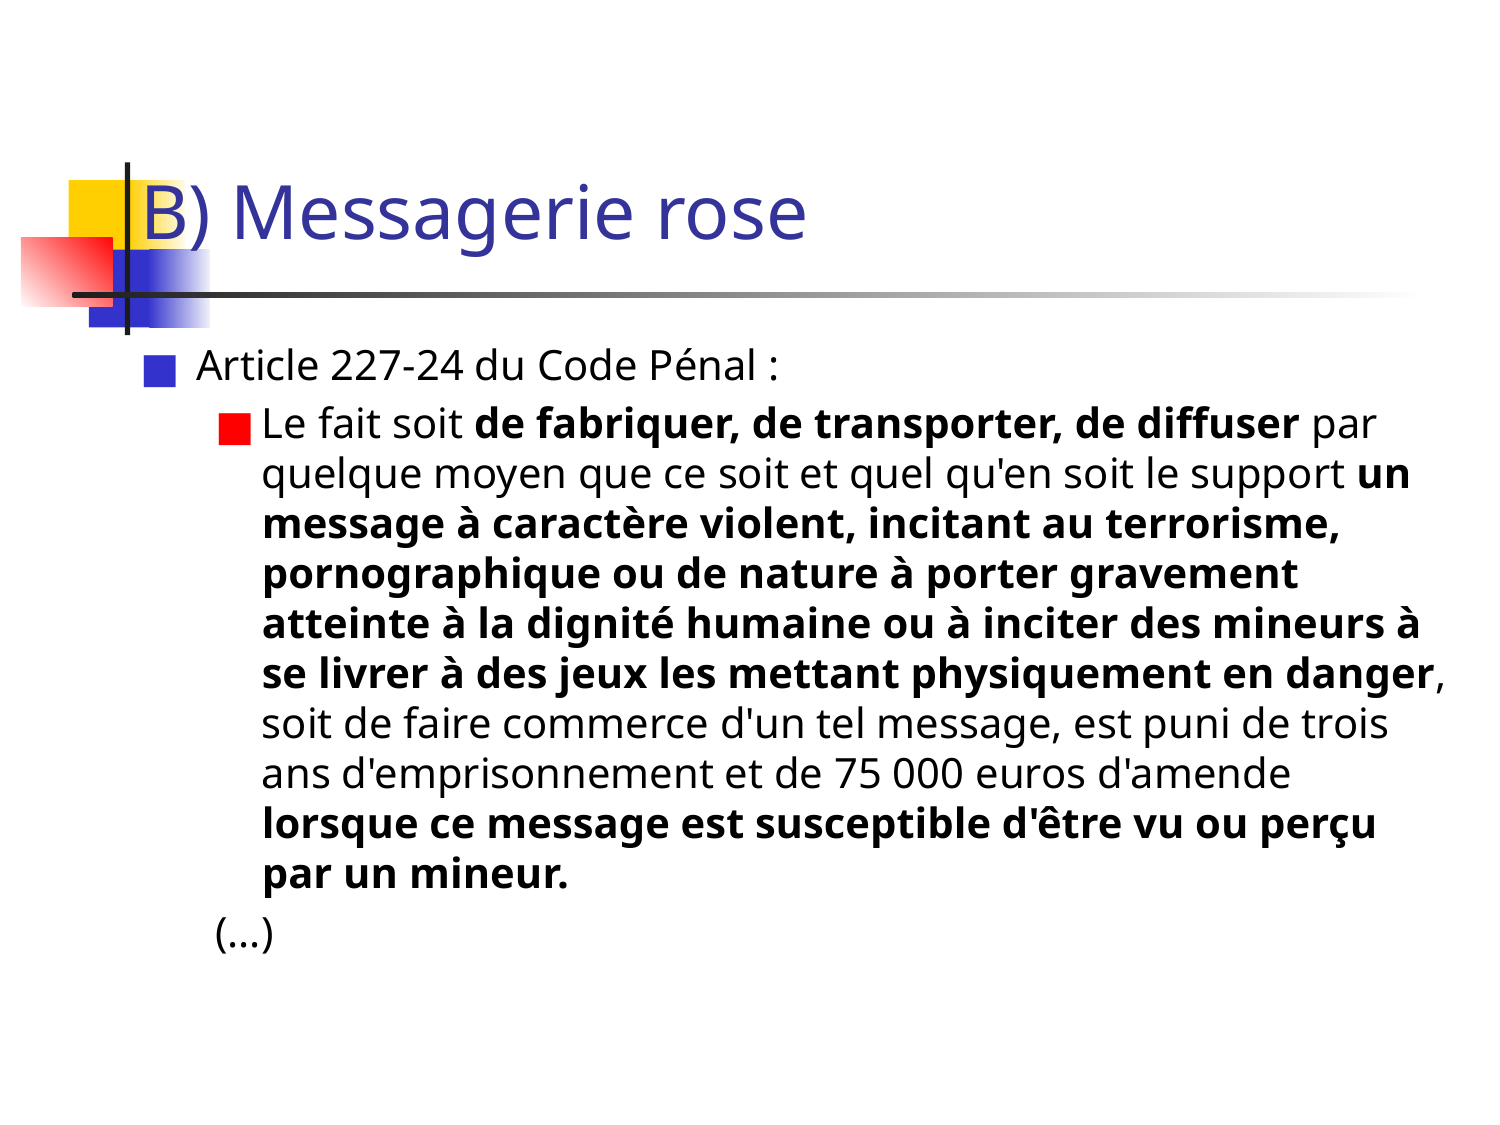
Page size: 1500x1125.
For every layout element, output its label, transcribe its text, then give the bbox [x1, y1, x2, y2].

title B) Messagerie rose [125, 75, 1443, 263]
list Article 227-24 du Code Pénal : Le fait soit de fabriquer, de transporter, de diffuser par quelque moyen que ce soit et quel qu'en soit le support un message à caractère violent, incitant au terrorisme, pornographique ou de nature à porter gravement atteinte à la dignité humaine ou à inciter des mineurs à se livrer à des jeux les mettant physiquement en danger, soit de faire commerce d'un tel message, est puni de trois ans d'emprisonnement et de 75 000 euros d'amende lorsque ce message est susceptible d'être vu ou perçu par un mineur. (...) [125, 331, 1469, 1006]
